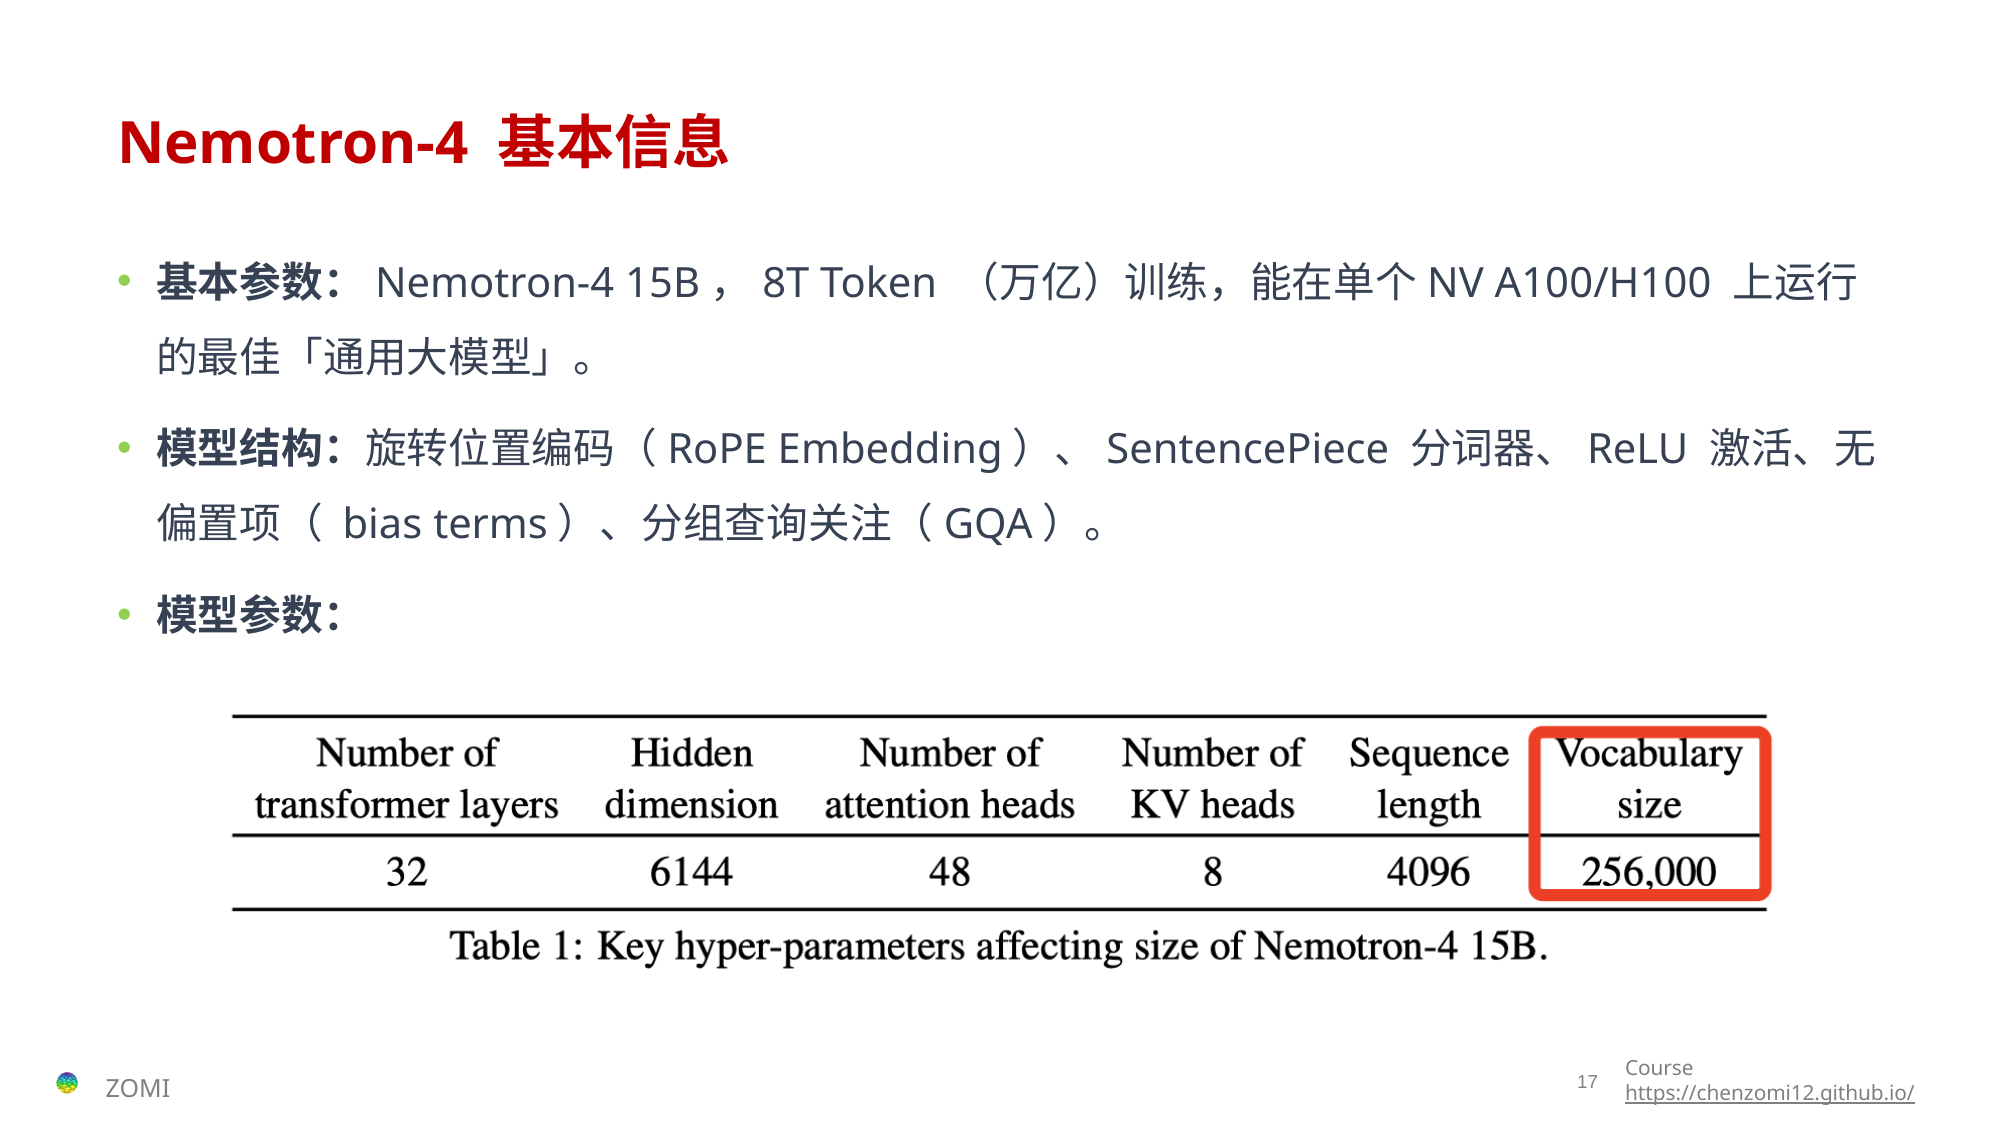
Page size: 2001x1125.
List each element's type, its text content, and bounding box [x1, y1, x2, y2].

title Nemotron-4 基本信息 [102, 91, 1901, 189]
list 基本参数：Nemotron-4 15B，8T Token （万亿）训练，能在单个NV A100/H100 上运行的最佳「通用大模型」。 模型结构：旋转位置编码（RoPE Embedding）、SentencePiece 分词器、ReLU 激活、无偏置项（ bias terms）、分组查询关注（GQA）。 模型参数： [102, 223, 1901, 1043]
picture [156, 696, 1845, 984]
picture [57, 1073, 77, 1093]
